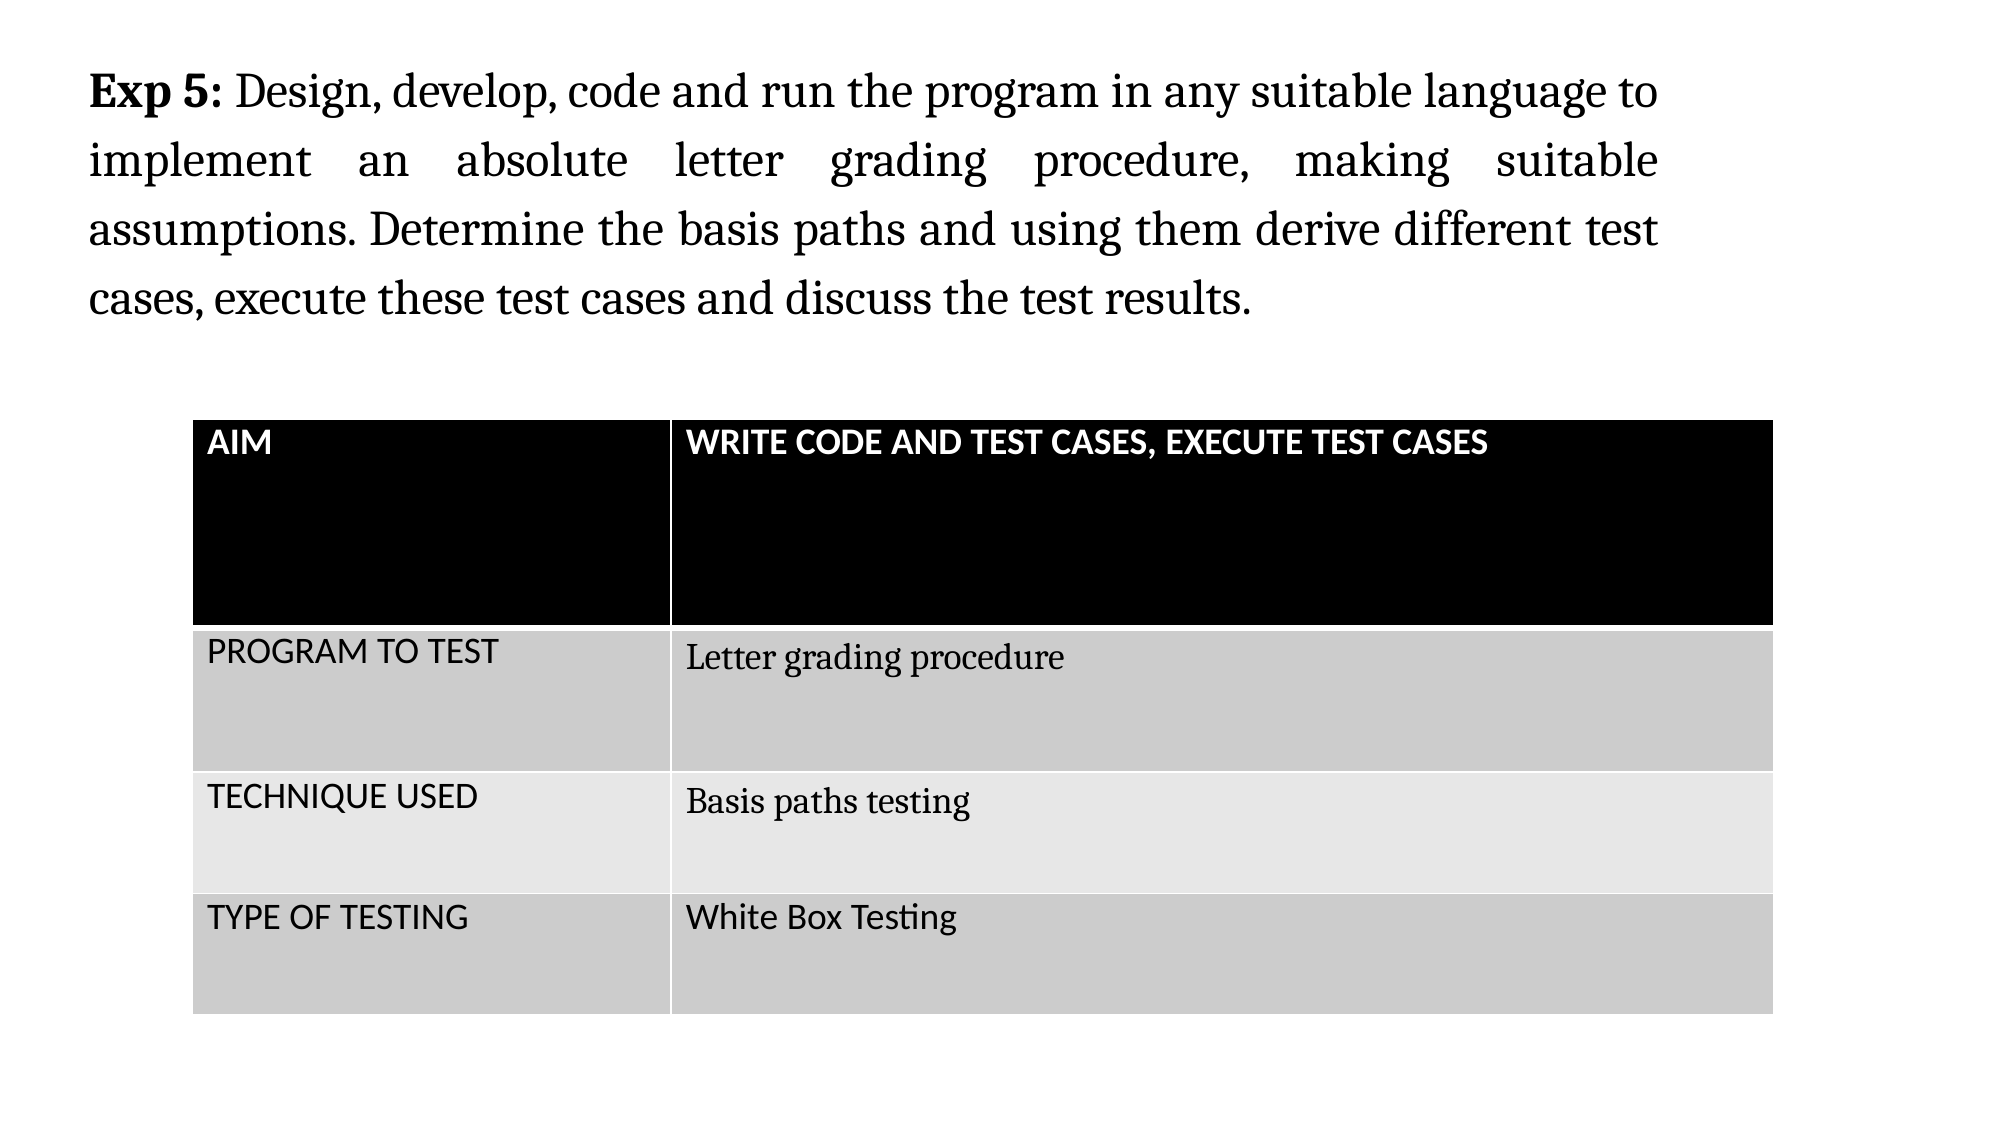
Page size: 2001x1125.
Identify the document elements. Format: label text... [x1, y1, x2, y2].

table_cell Basis paths testing [672, 773, 1773, 893]
table_cell TECHNIQUE USED [193, 773, 670, 893]
table_cell Letter grading procedure [672, 631, 1773, 771]
table_header AIM [193, 420, 670, 625]
table_cell White Box Testing [672, 894, 1773, 1014]
table_header WRITE CODE AND TEST CASES, EXECUTE TEST CASES [672, 420, 1773, 625]
table_cell PROGRAM TO TEST [193, 631, 670, 771]
table_cell TYPE OF TESTING [193, 894, 670, 1014]
subtitle Exp 5: Design, develop, code and run the program in any suitable language to implement an absolute letter grading procedure, making suitable assumptions. Determine the basis paths and using them derive different test cases, execute these test cases and discuss the test results. [73, 41, 1674, 767]
